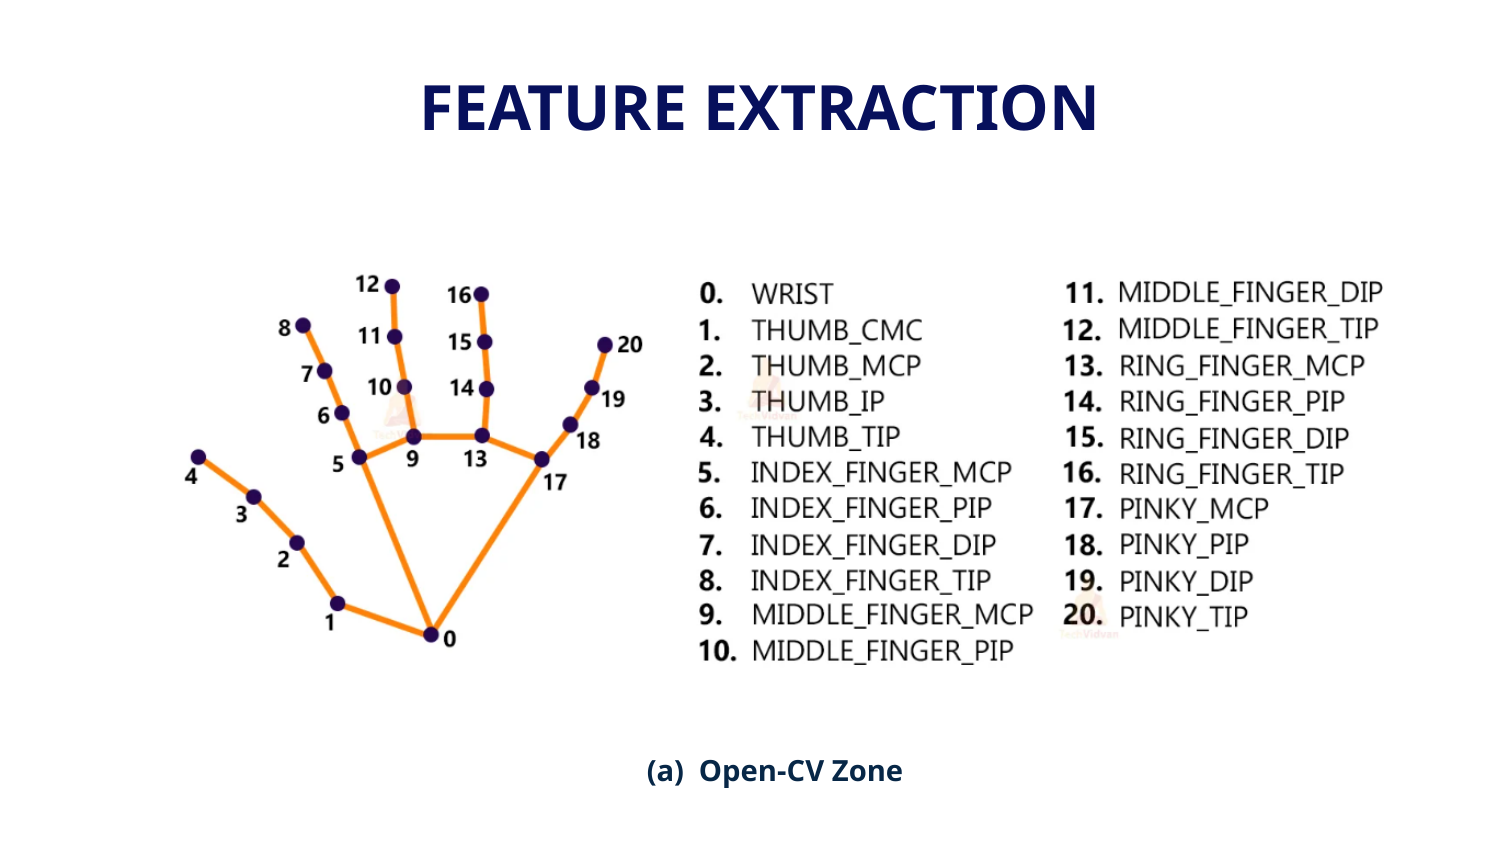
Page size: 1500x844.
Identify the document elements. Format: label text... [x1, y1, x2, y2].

text_box Open-CV Zone [609, 736, 928, 802]
picture [136, 224, 1418, 699]
title FEATURE EXTRACTION [145, 52, 1375, 147]
subtitle [37, 173, 1330, 795]
